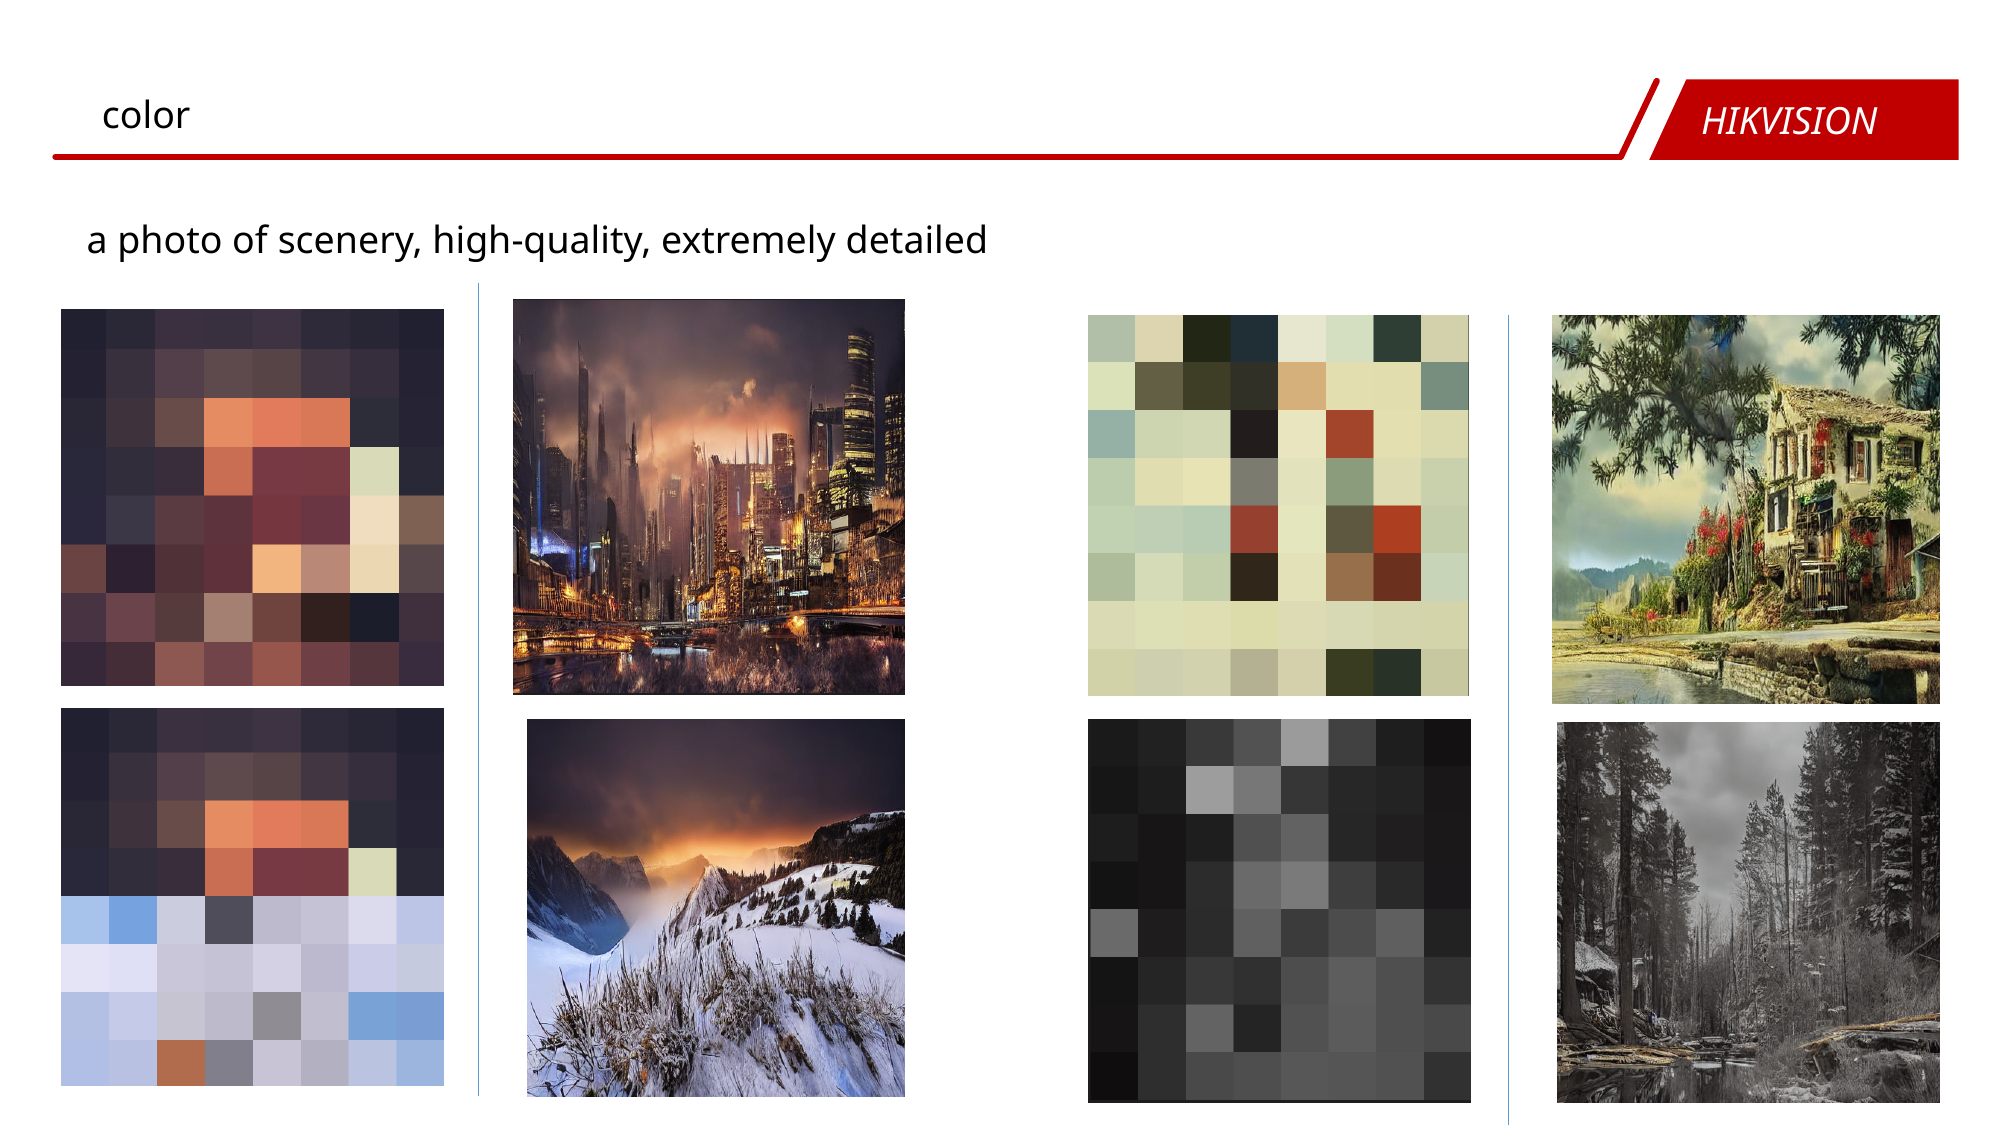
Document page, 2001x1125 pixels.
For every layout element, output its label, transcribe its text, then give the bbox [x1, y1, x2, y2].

picture [61, 708, 445, 1086]
picture [61, 309, 445, 686]
picture [1088, 315, 1470, 696]
picture [512, 299, 905, 695]
text_box color [87, 83, 206, 144]
picture [1552, 315, 1940, 704]
picture [527, 719, 905, 1097]
text_box a photo of scenery, high-quality, extremely detailed [71, 208, 1004, 269]
picture [1557, 722, 1940, 1103]
picture [1088, 719, 1471, 1103]
